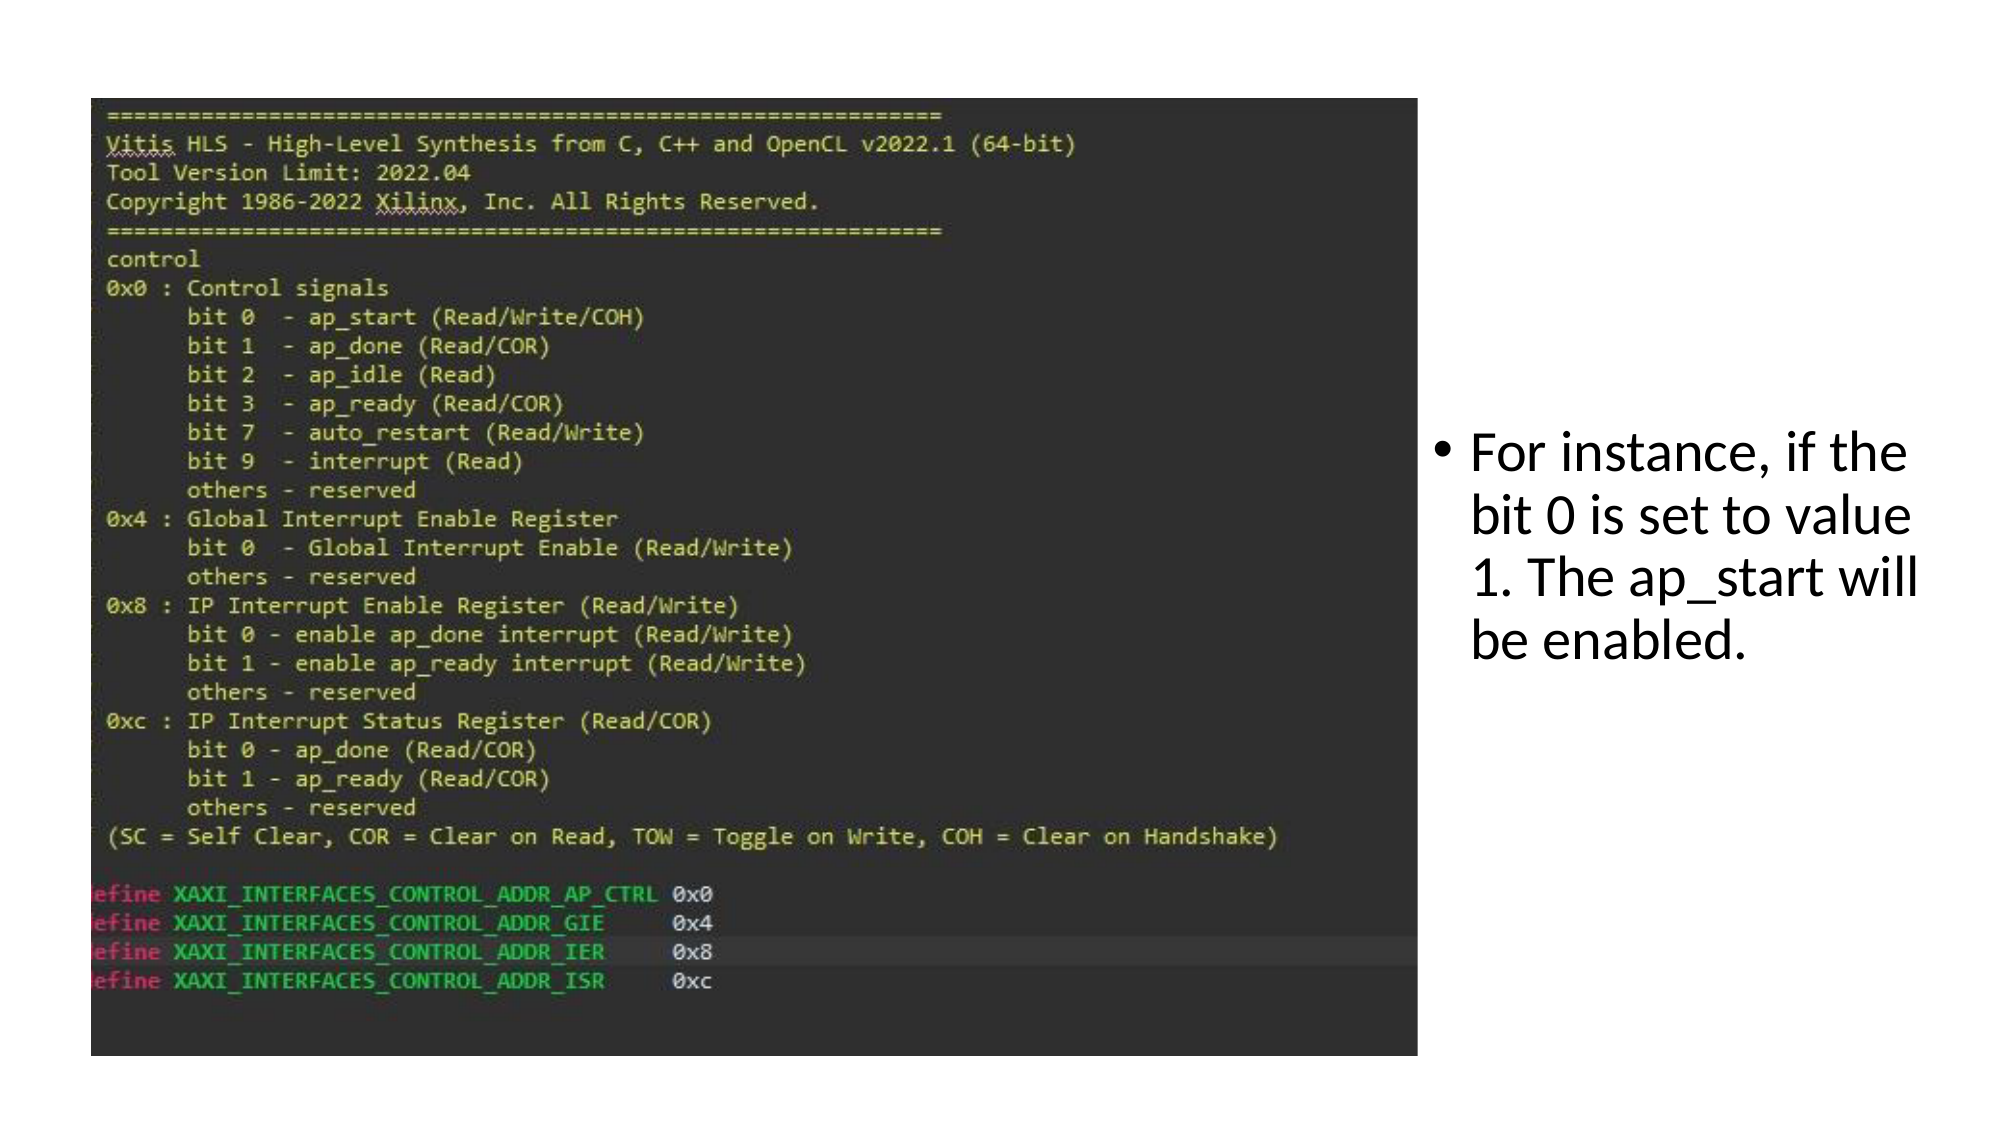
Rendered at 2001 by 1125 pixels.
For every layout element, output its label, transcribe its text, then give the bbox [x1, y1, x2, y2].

text_box For instance, if the bit 0 is set to value 1. The ap_start will be enabled. [1418, 413, 1977, 788]
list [90, 98, 1418, 1056]
